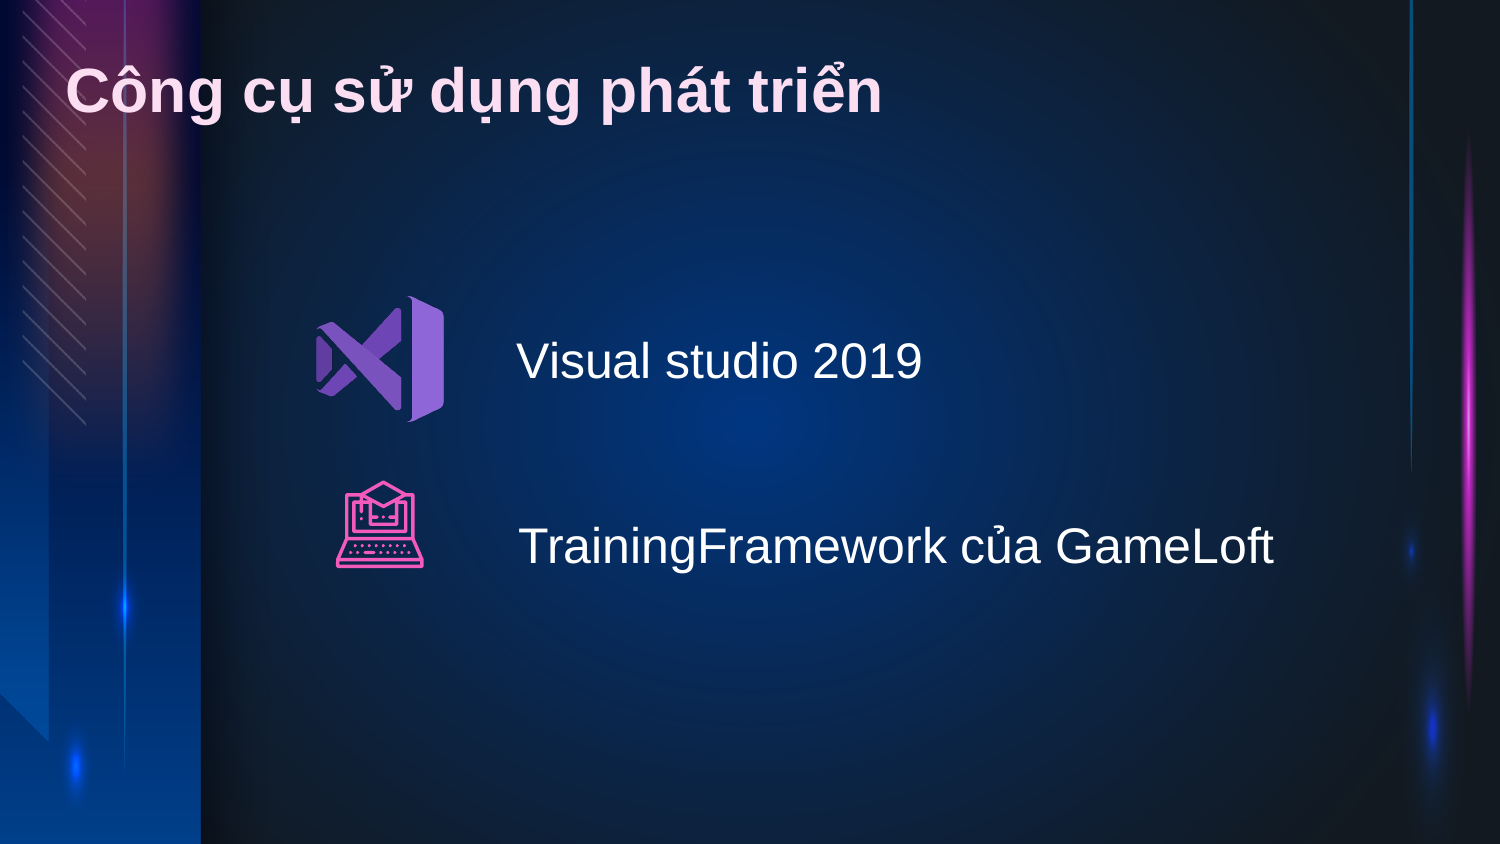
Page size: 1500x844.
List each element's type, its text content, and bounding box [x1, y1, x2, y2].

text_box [335, 480, 424, 569]
text_box Công cụ sử dụng phát triển [50, 42, 901, 132]
text_box TrainingFramework của GameLoft [503, 506, 1291, 581]
picture [0, 0, 1500, 844]
text_box Visual studio 2019 [501, 321, 939, 396]
